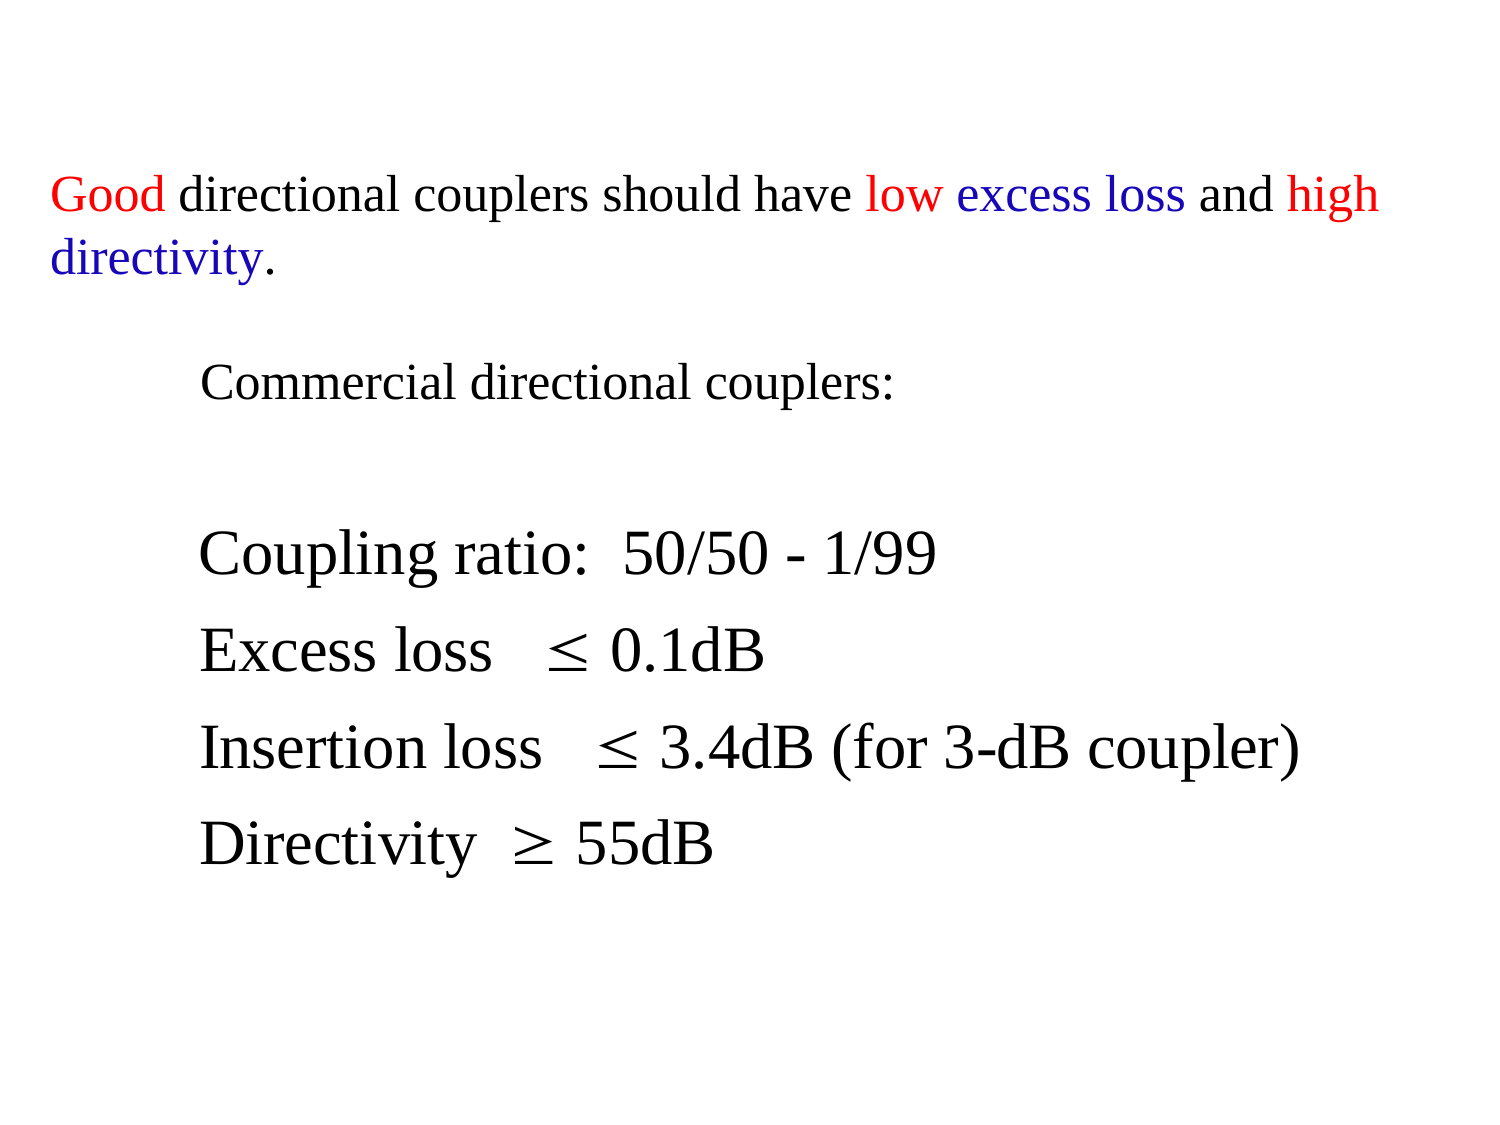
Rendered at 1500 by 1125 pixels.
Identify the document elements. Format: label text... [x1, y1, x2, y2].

text_box Good directional couplers should have low excess loss and high directivity. Commercial directional couplers: [35, 89, 1500, 418]
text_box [189, 514, 1311, 893]
